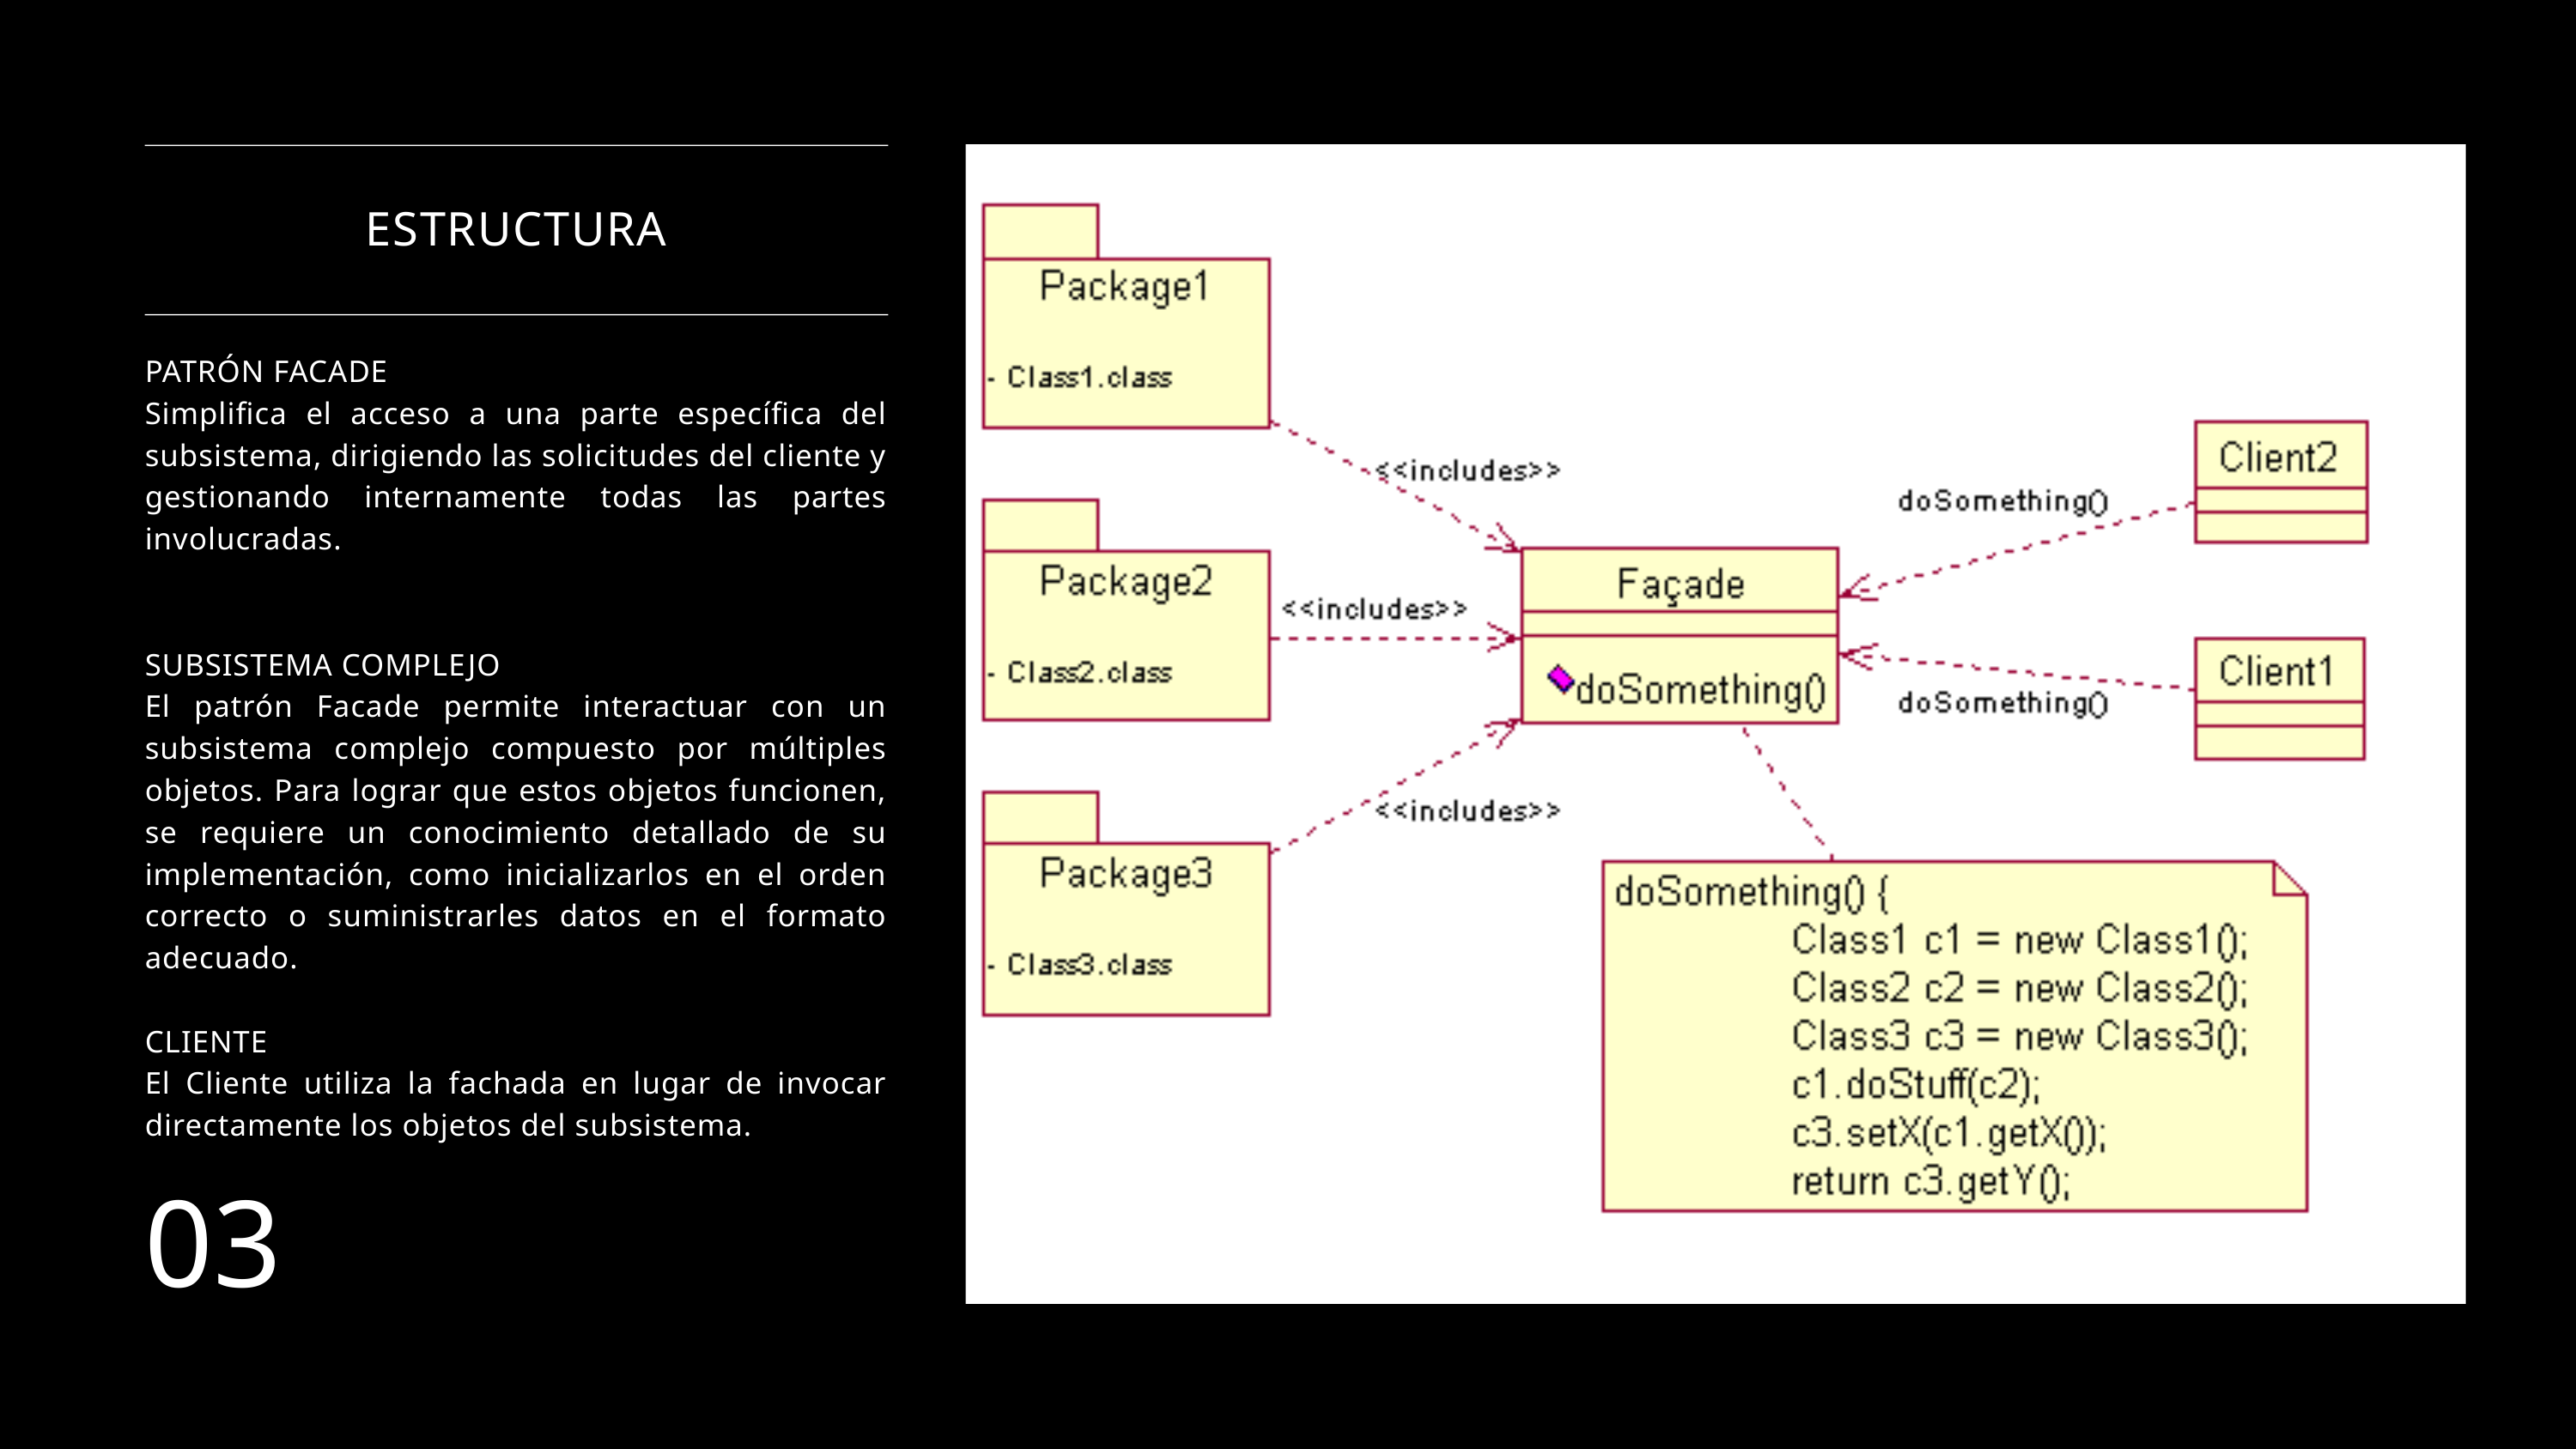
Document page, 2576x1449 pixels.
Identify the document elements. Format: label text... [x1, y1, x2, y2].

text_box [144, 144, 889, 316]
text_box 03 [144, 1143, 314, 1312]
text_box [965, 144, 2466, 1304]
text_box PATRÓN FACADE Simplifica el acceso a una parte específica del subsistema, dirigiendo las solicitudes del cliente y gestionando internamente todas las partes involucradas. SUBSISTEMA COMPLEJO El patrón Facade permite interactuar con un subsistema complejo compuesto por múltiples objetos. Para lograr que estos objetos funcionen, se requiere un conocimiento detallado de su implementación, como inicializarlos en el orden correcto o suministrarles datos en el formato adecuado. CLIENTE El Cliente utiliza la fachada en lugar de invocar directamente los objetos del subsistema. [144, 322, 889, 1268]
